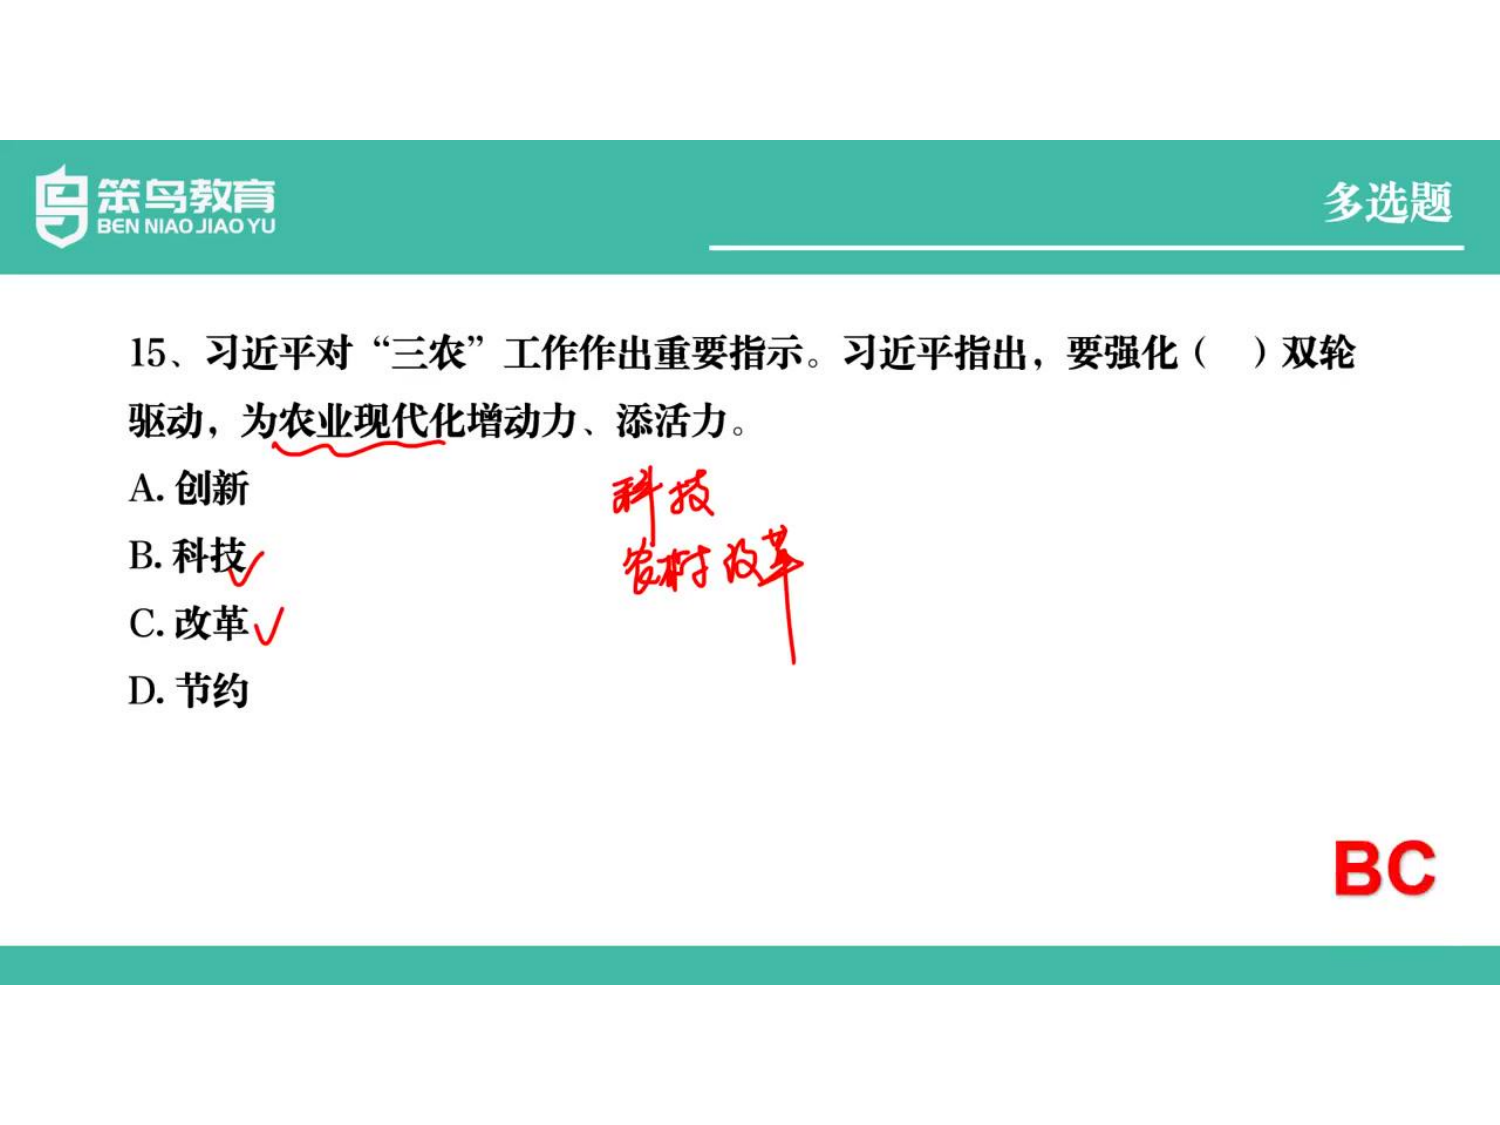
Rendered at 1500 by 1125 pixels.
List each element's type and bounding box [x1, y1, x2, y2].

picture [0, 140, 1500, 985]
